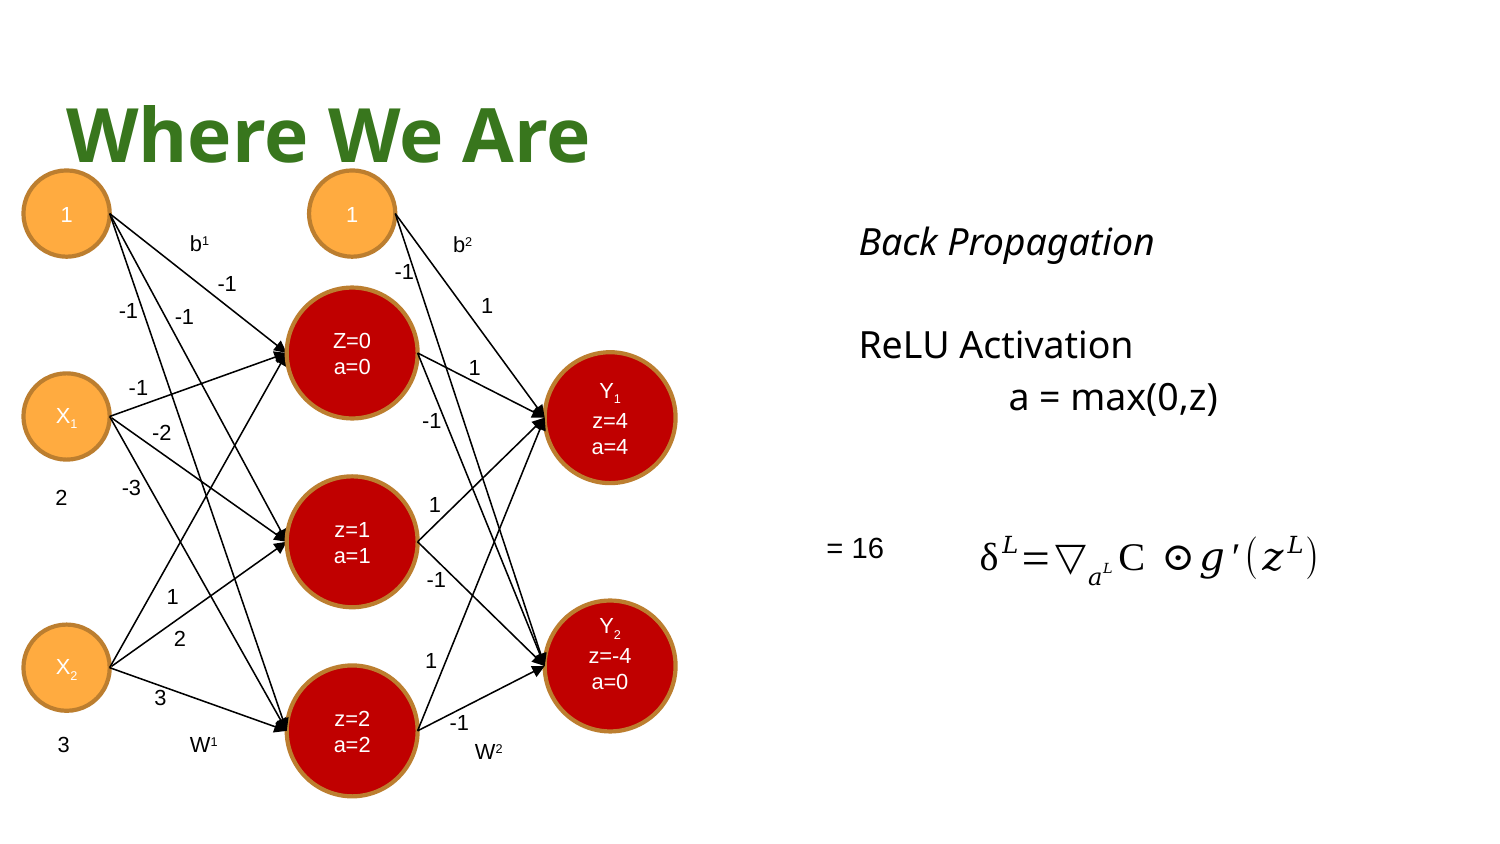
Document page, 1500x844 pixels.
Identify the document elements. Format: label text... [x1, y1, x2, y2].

text_box 3 [42, 723, 85, 765]
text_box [109, 667, 287, 732]
text_box X1 [21, 371, 102, 462]
text_box W2 [460, 740, 533, 772]
text_box 2 [40, 476, 83, 518]
text_box 1 [306, 168, 398, 259]
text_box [417, 673, 545, 732]
text_box -1 [379, 250, 388, 292]
text_box Y2 z=-4 a=0 [552, 598, 678, 734]
text_box W1 [175, 740, 248, 765]
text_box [109, 213, 287, 667]
text_box 1 [21, 168, 112, 259]
text_box Y1 z=4 a=4 [552, 350, 678, 486]
text_box X2 [21, 622, 103, 713]
title Where We Are [51, 72, 1449, 167]
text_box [395, 213, 545, 667]
list Back Propagation ReLU Activation a = max(0,z) [843, 195, 1438, 731]
text_box z=2 a=2 [285, 663, 420, 799]
text_box Z=0 a=0 [292, 285, 388, 421]
text_box z=1 a=1 [292, 474, 389, 610]
